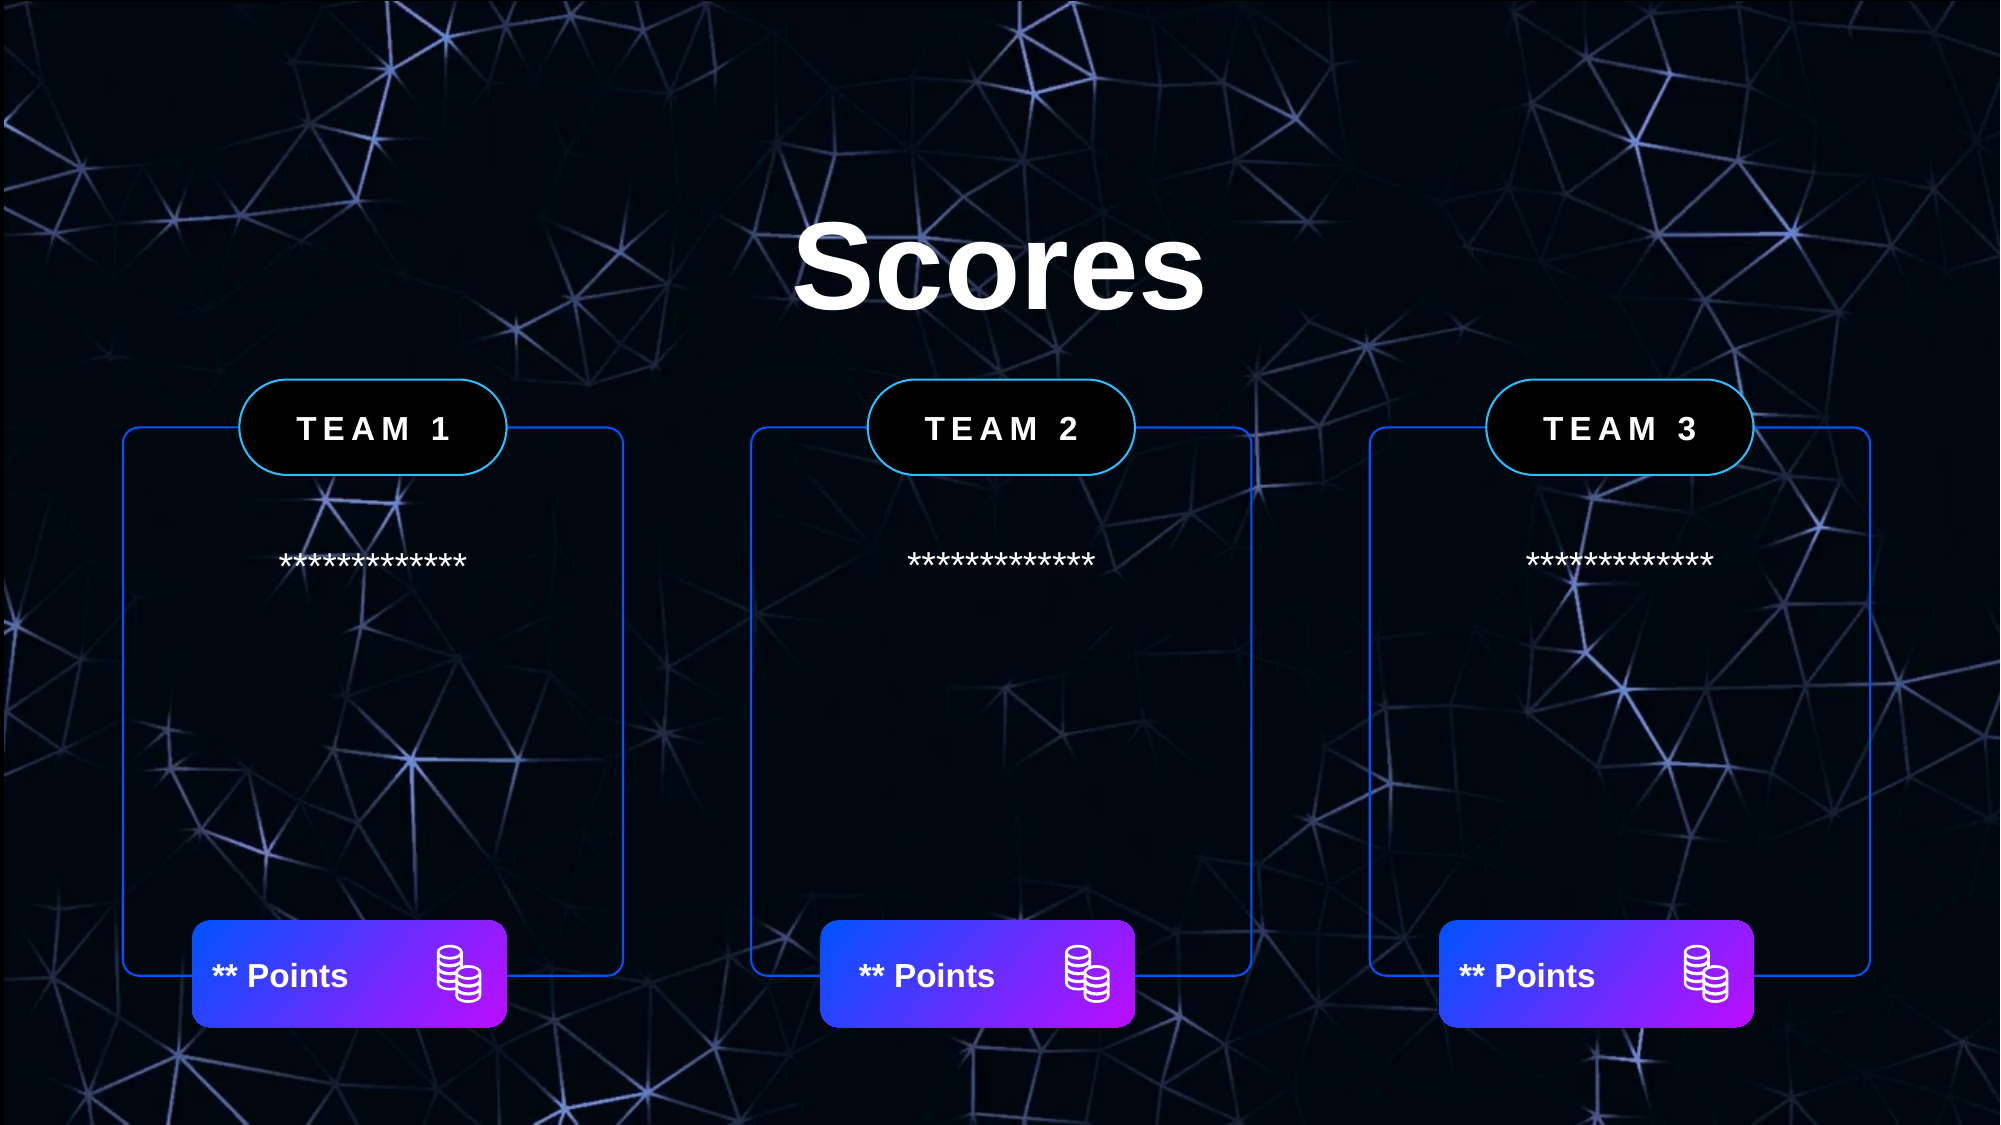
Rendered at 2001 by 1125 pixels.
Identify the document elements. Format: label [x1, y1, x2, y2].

text_box [3, 0, 2000, 1125]
